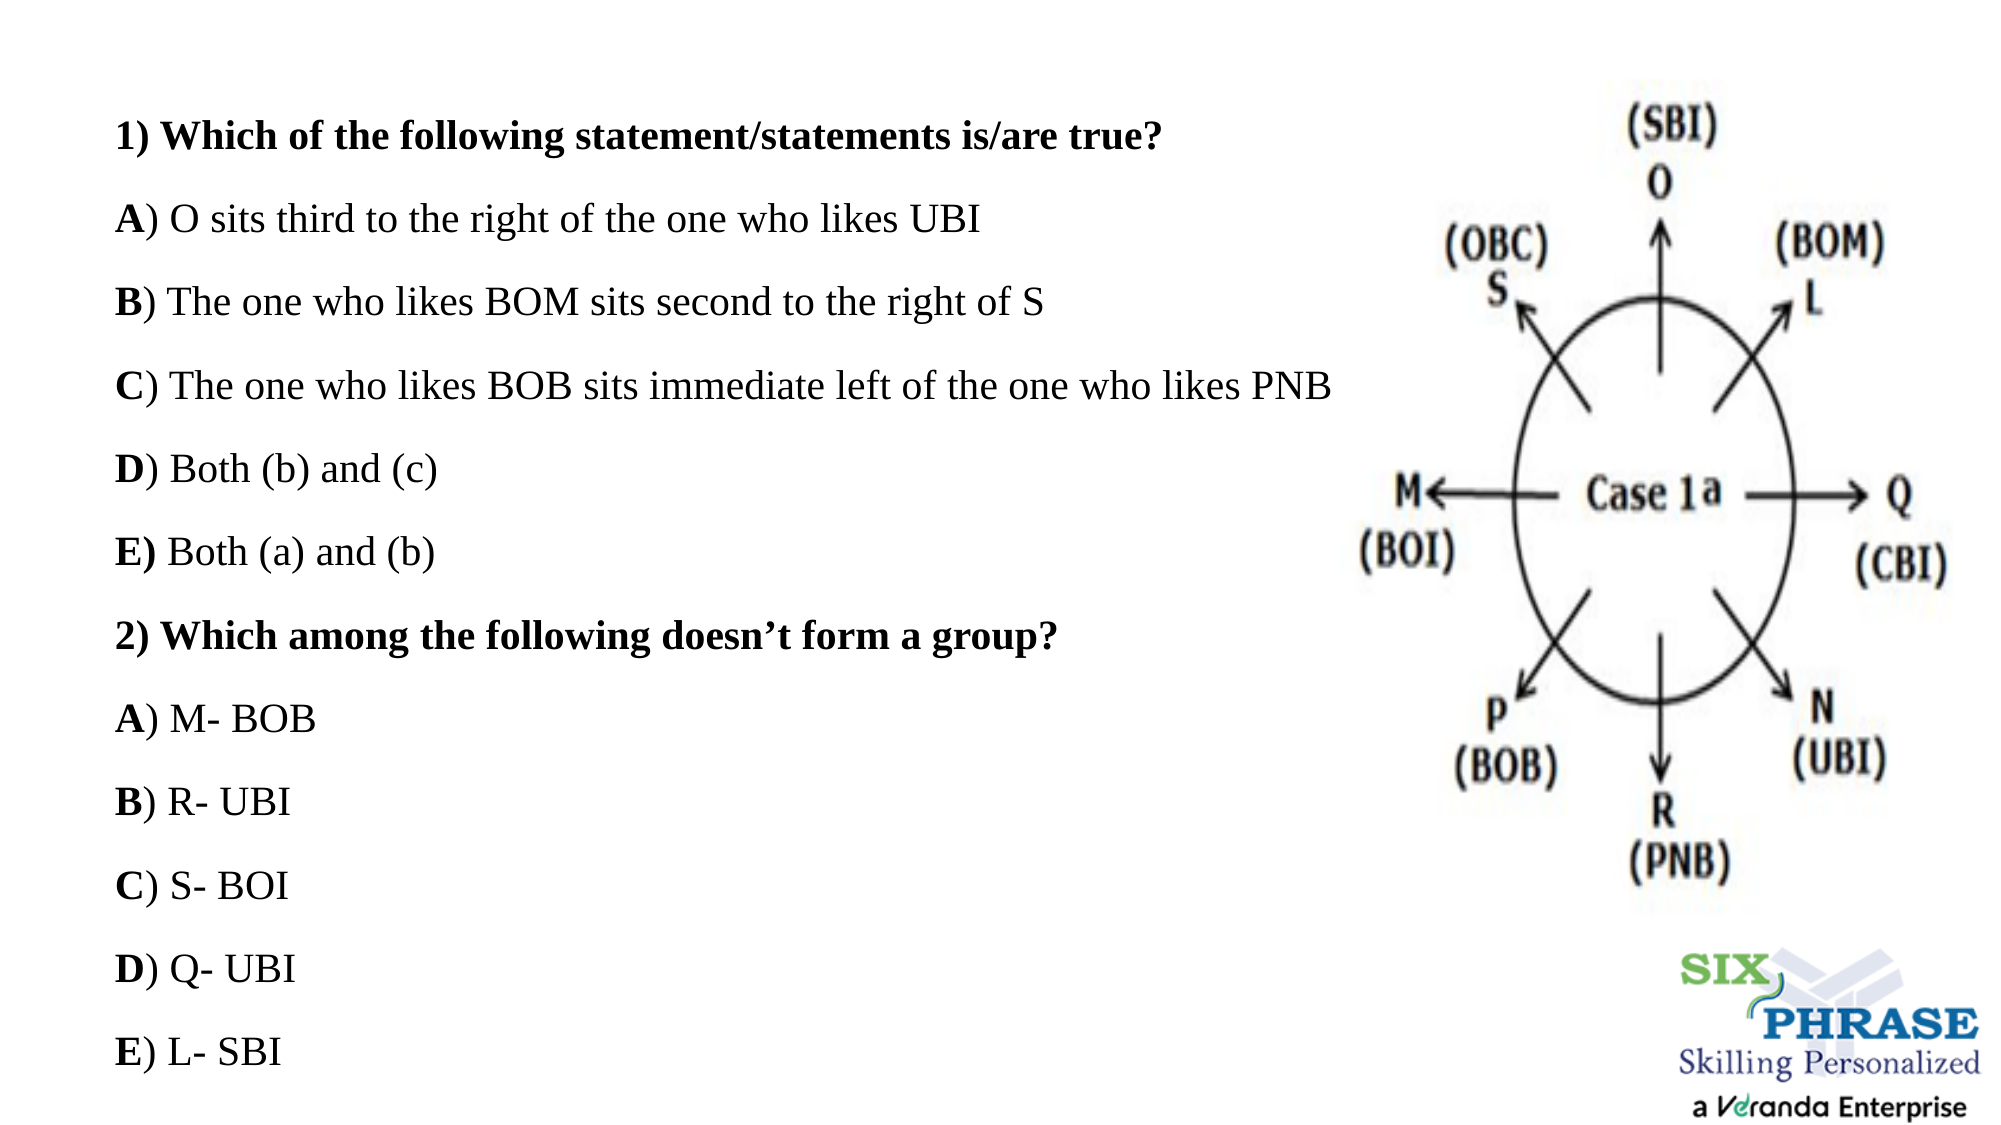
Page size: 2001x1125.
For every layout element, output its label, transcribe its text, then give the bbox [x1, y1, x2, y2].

list 1) Which of the following statement/statements is/are true? A) O sits third to the right of the one who likes UBI B) The one who likes BOM sits second to the right of S C) The one who likes BOB sits immediate left of the one who likes PNB D) Both (b) and (c) E) Both (a) and (b) 2) Which among the following doesn’t form a group? A) M- BOB B) R- UBI C) S- BOI D) Q- UBI E) L- SBI [99, 75, 1657, 1005]
picture [1337, 74, 2000, 1125]
